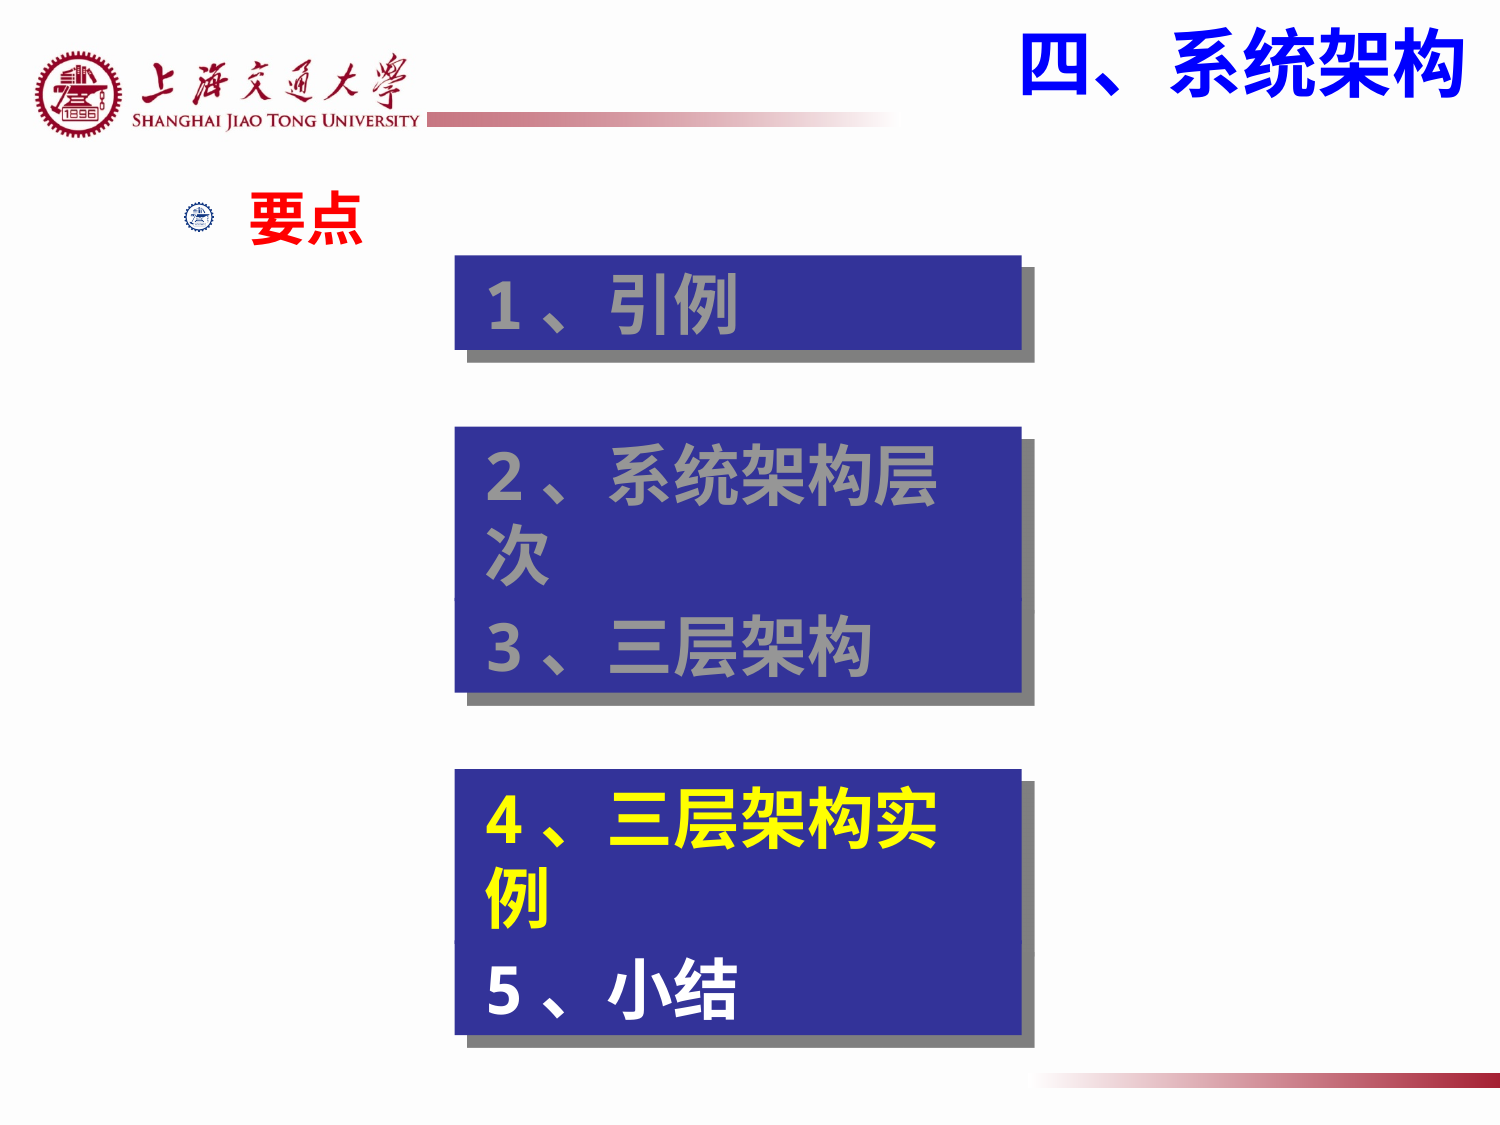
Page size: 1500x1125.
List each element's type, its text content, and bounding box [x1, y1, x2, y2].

picture [0, 0, 1500, 1125]
text_box 3、三层架构 [454, 597, 1022, 693]
text_box 2、系统架构层次 [454, 426, 1022, 597]
text_box 四、系统架构 [207, 7, 1483, 116]
text_box 1、引例 [454, 255, 1022, 350]
text_box 要点 [159, 160, 498, 278]
text_box 4、三层架构实例 [454, 769, 1022, 940]
text_box 5、小结 [454, 940, 1022, 1036]
